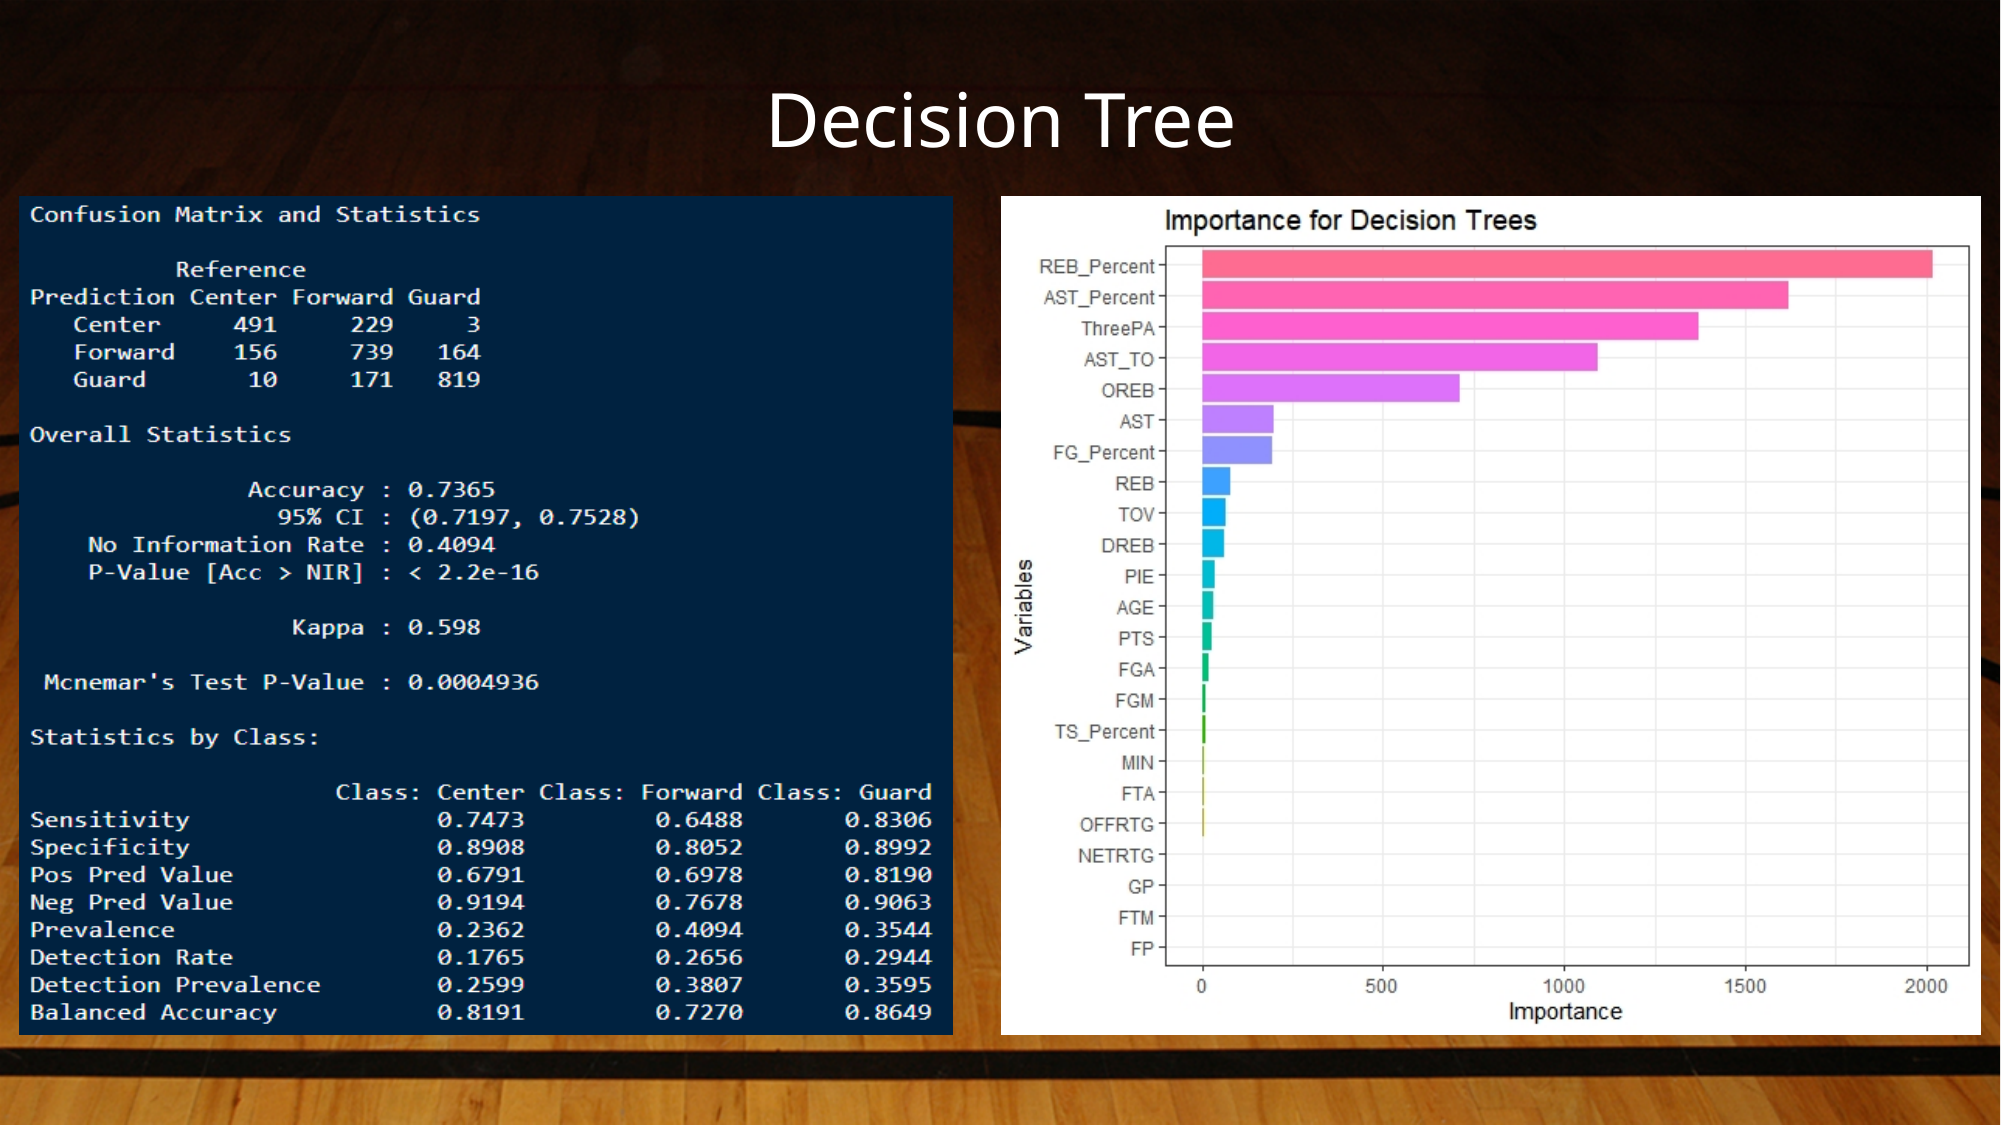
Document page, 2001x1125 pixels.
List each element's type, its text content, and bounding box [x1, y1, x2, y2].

title Decision Tree [176, 0, 1827, 172]
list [19, 196, 953, 1035]
picture [0, 0, 2001, 1125]
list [1001, 196, 1981, 1035]
